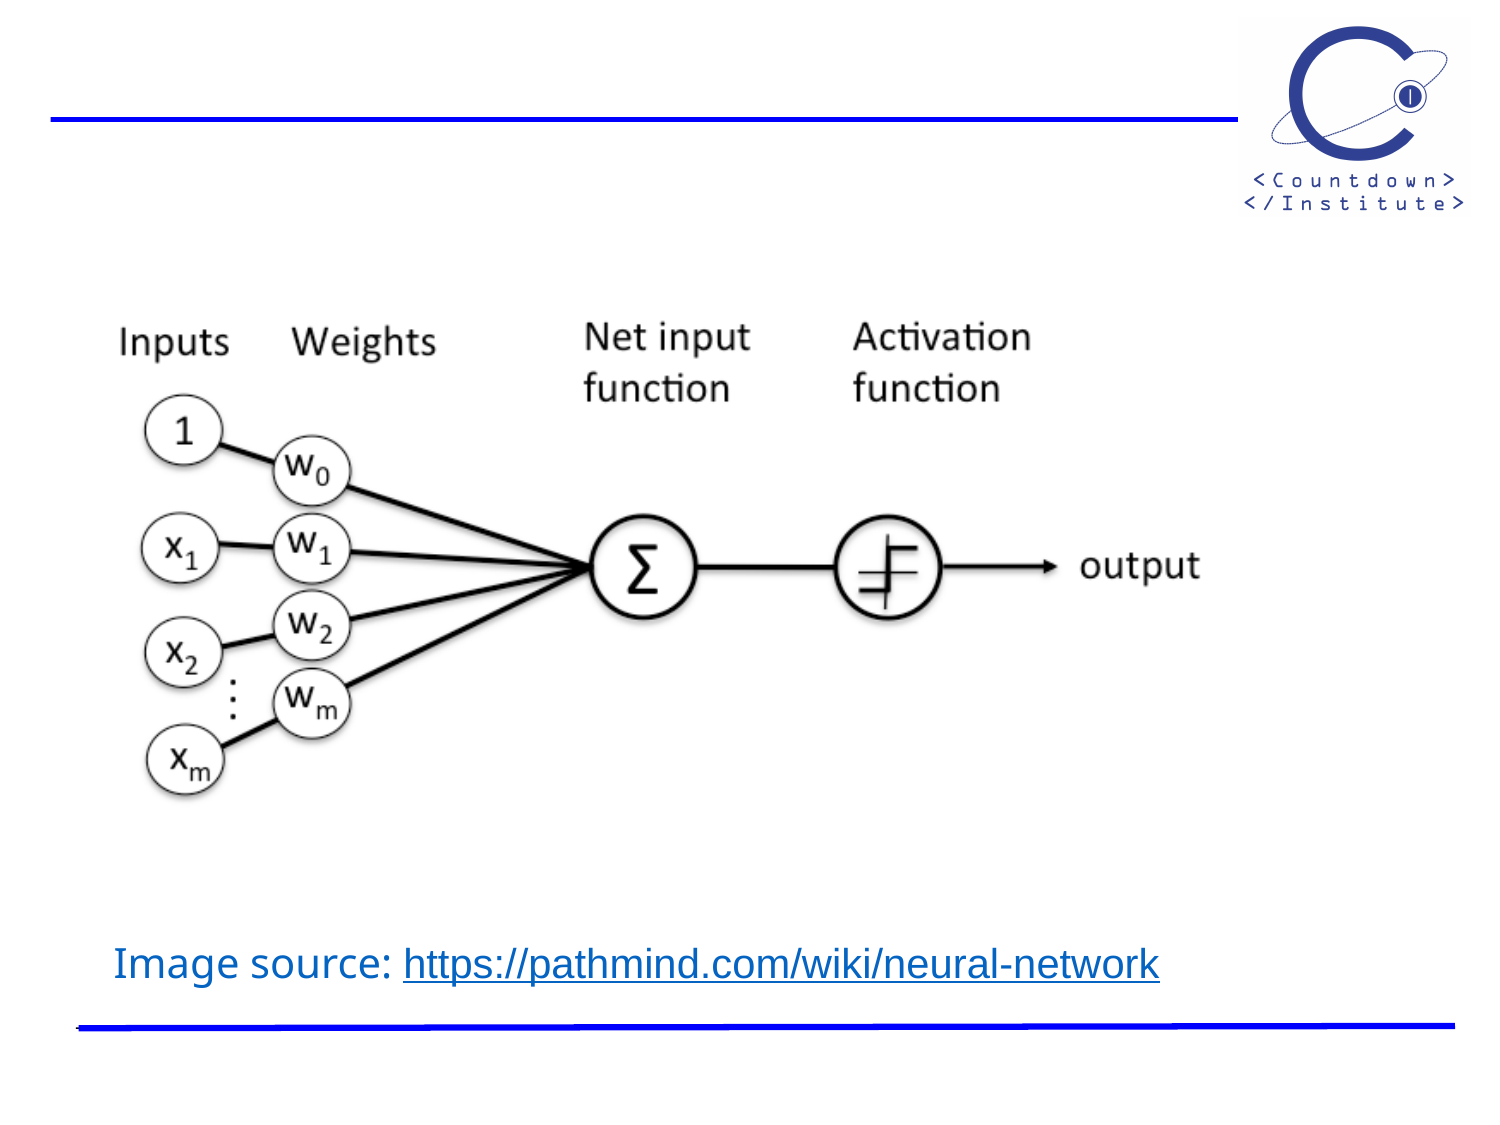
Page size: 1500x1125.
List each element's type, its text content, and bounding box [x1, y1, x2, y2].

text_box Image source: https://pathmind.com/wiki/neural-network [98, 929, 1330, 995]
picture [1238, 17, 1471, 217]
picture [90, 280, 1214, 826]
